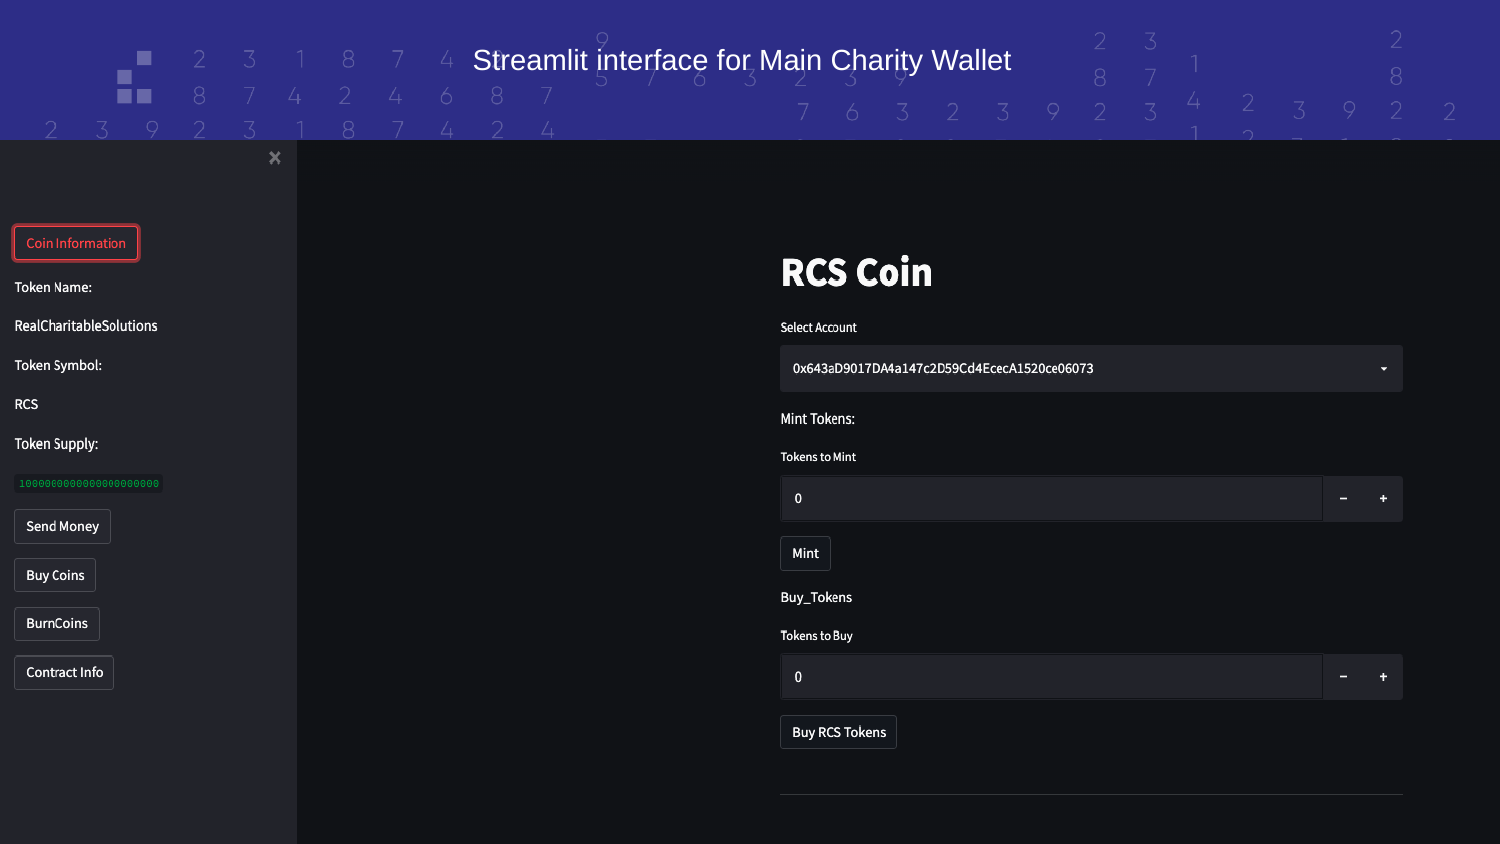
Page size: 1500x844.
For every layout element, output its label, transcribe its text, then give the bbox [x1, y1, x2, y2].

picture [0, 30, 1500, 844]
text_box Streamlit interface for Main Charity Wallet [242, 33, 1243, 84]
